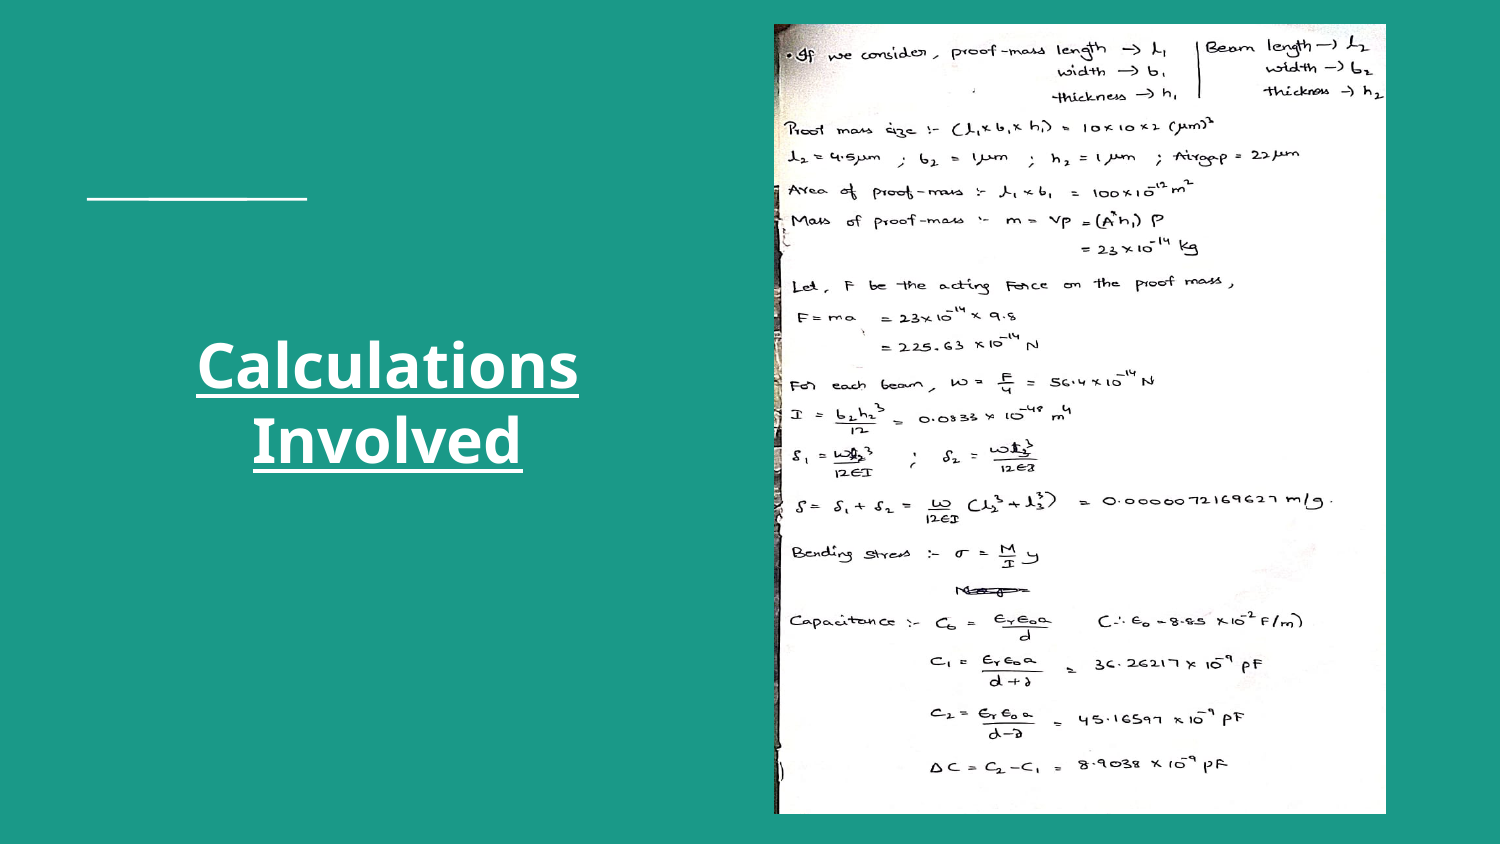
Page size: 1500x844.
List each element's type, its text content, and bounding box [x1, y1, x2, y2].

picture [774, 24, 1386, 815]
title Calculations Involved [59, 311, 717, 421]
